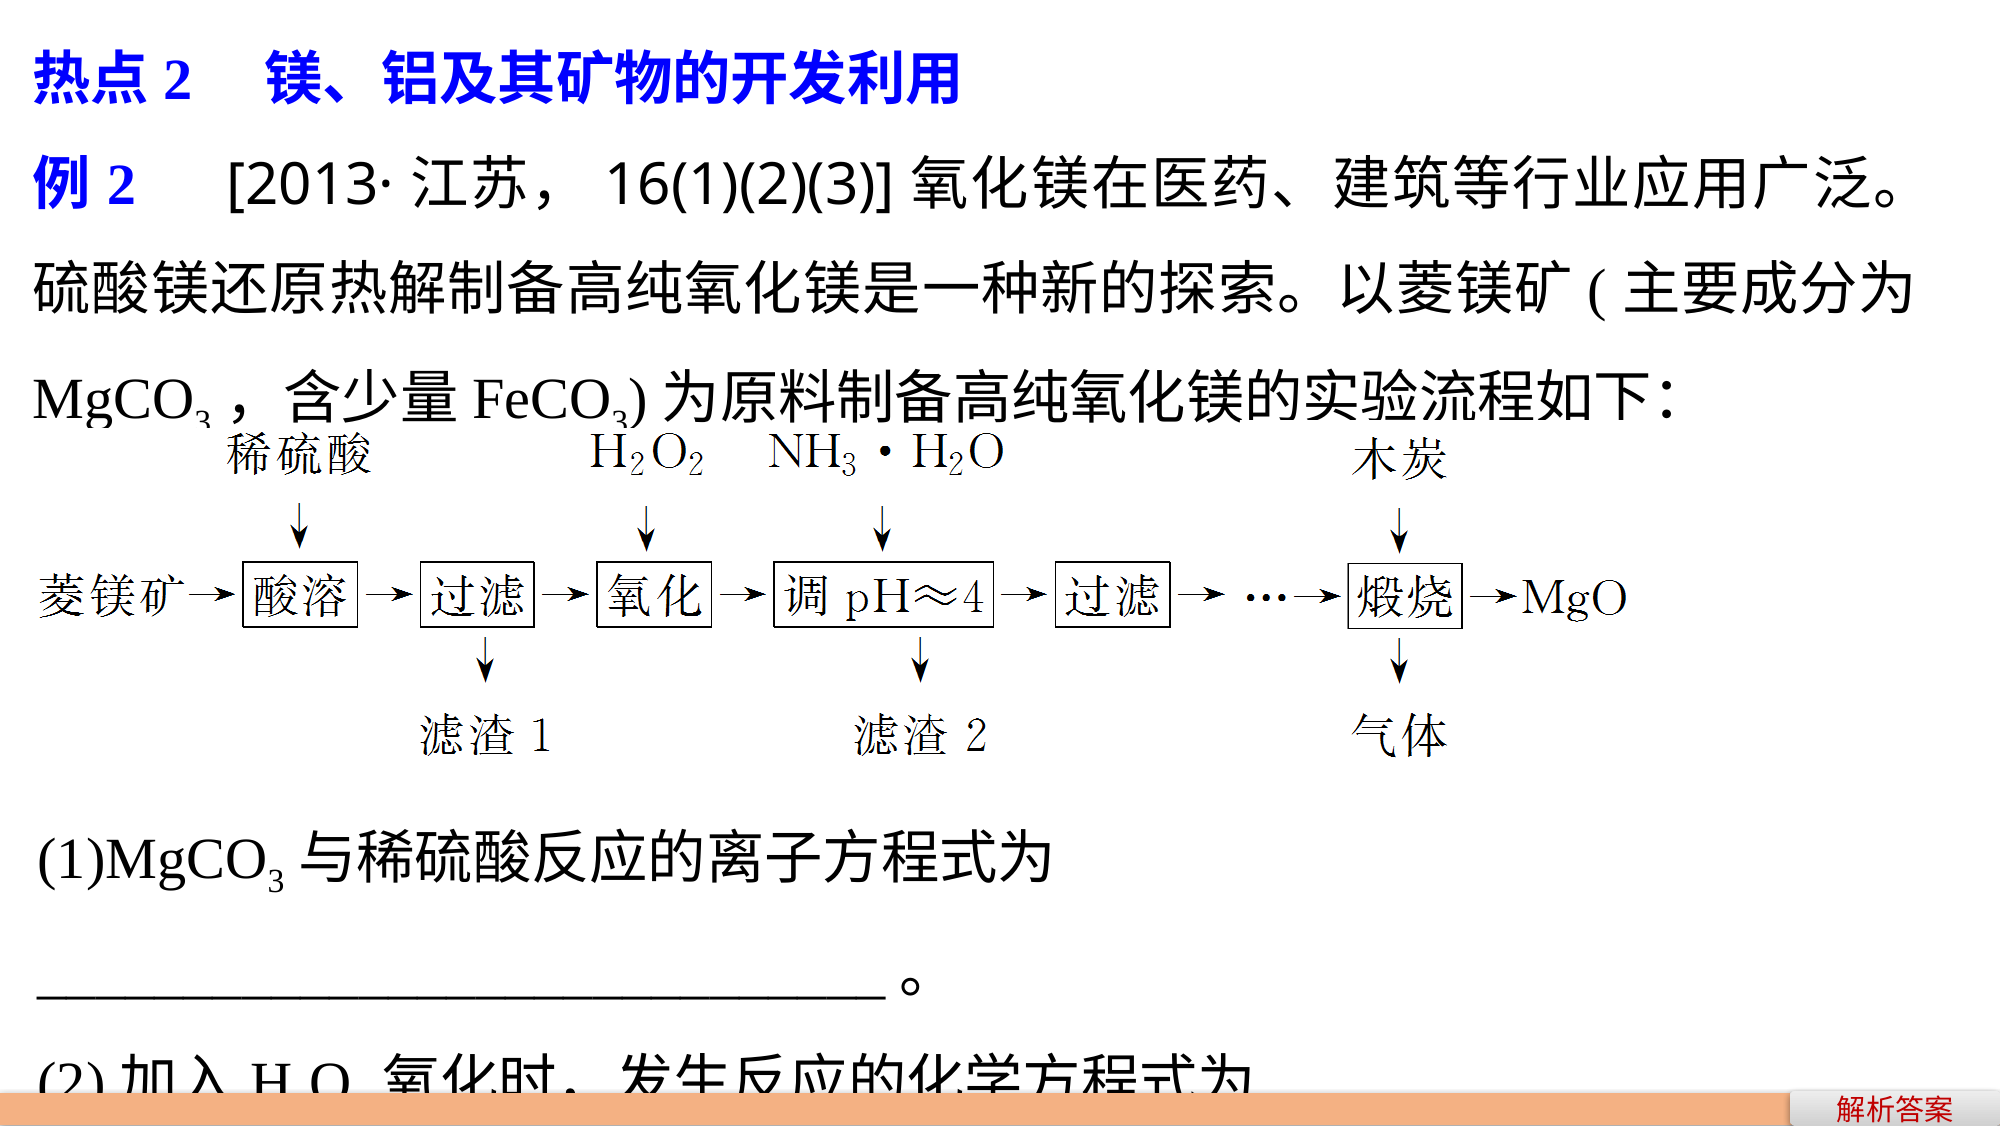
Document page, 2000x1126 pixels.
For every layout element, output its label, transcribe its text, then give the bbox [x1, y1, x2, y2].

text_box 热点2 镁、铝及其矿物的开发利用 例2 [2013·江苏，16(1)(2)(3)]氧化镁在医药、建筑等行业应用广泛。硫酸镁还原热解制备高纯氧化镁是一种新的探索。以菱镁矿(主要成分为MgCO3，含少量FeCO3)为原料制备高纯氧化镁的实验流程如下： [17, 0, 1947, 448]
text_box [0, 1092, 1787, 1126]
picture [1239, 420, 1638, 764]
text_box (1)MgCO3与稀硫酸反应的离子方程式为_____________________________。 (2)加入H2O2氧化时，发生反应的化学方程式为_______________________。 (3)滤渣2的成分是________________(填化学式)。 [22, 772, 1971, 1091]
text_box 解析答案 [1788, 1089, 2000, 1126]
picture [34, 427, 1228, 771]
